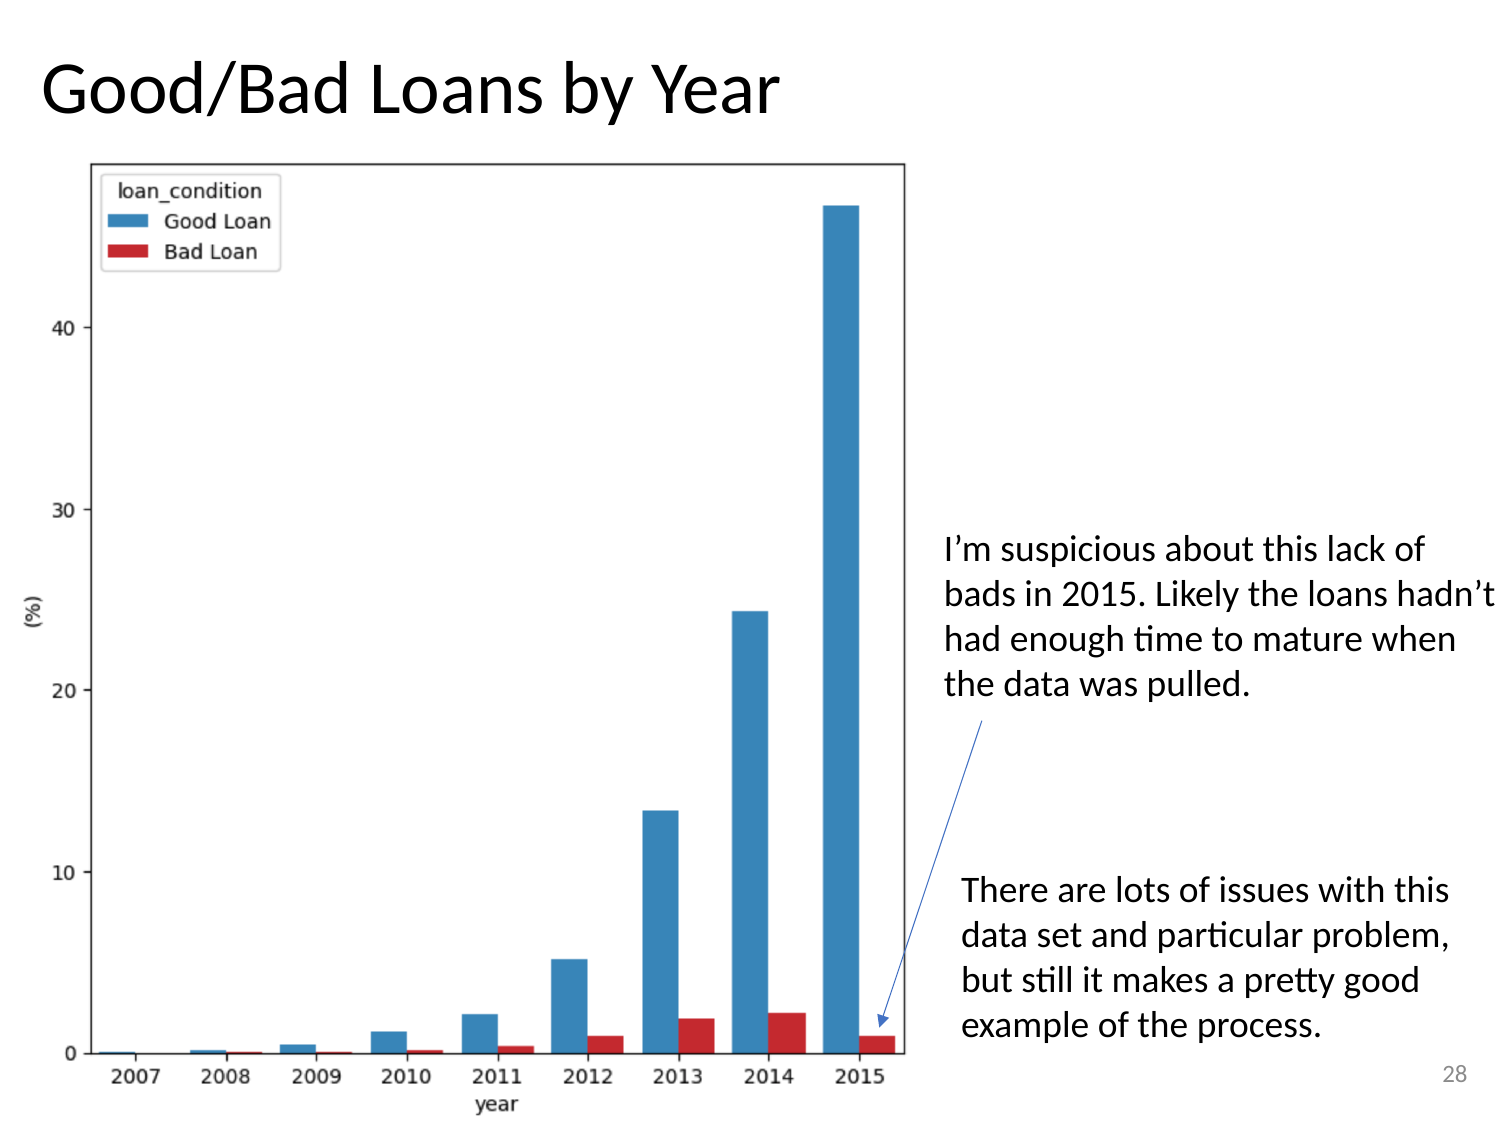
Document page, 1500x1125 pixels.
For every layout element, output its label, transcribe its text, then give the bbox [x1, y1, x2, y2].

text_box There are lots of issues with this data set and particular problem, but still it makes a pretty good example of the process. [946, 857, 1500, 1053]
picture [0, 143, 918, 1125]
text_box I’m suspicious about this lack of bads in 2015. Likely the loans hadn’t had enough time to mature when the data was pulled. [929, 516, 1500, 712]
slide_number 28 [1396, 1053, 1483, 1103]
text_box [879, 720, 982, 1028]
title Good/Bad Loans by Year [26, 23, 1321, 157]
